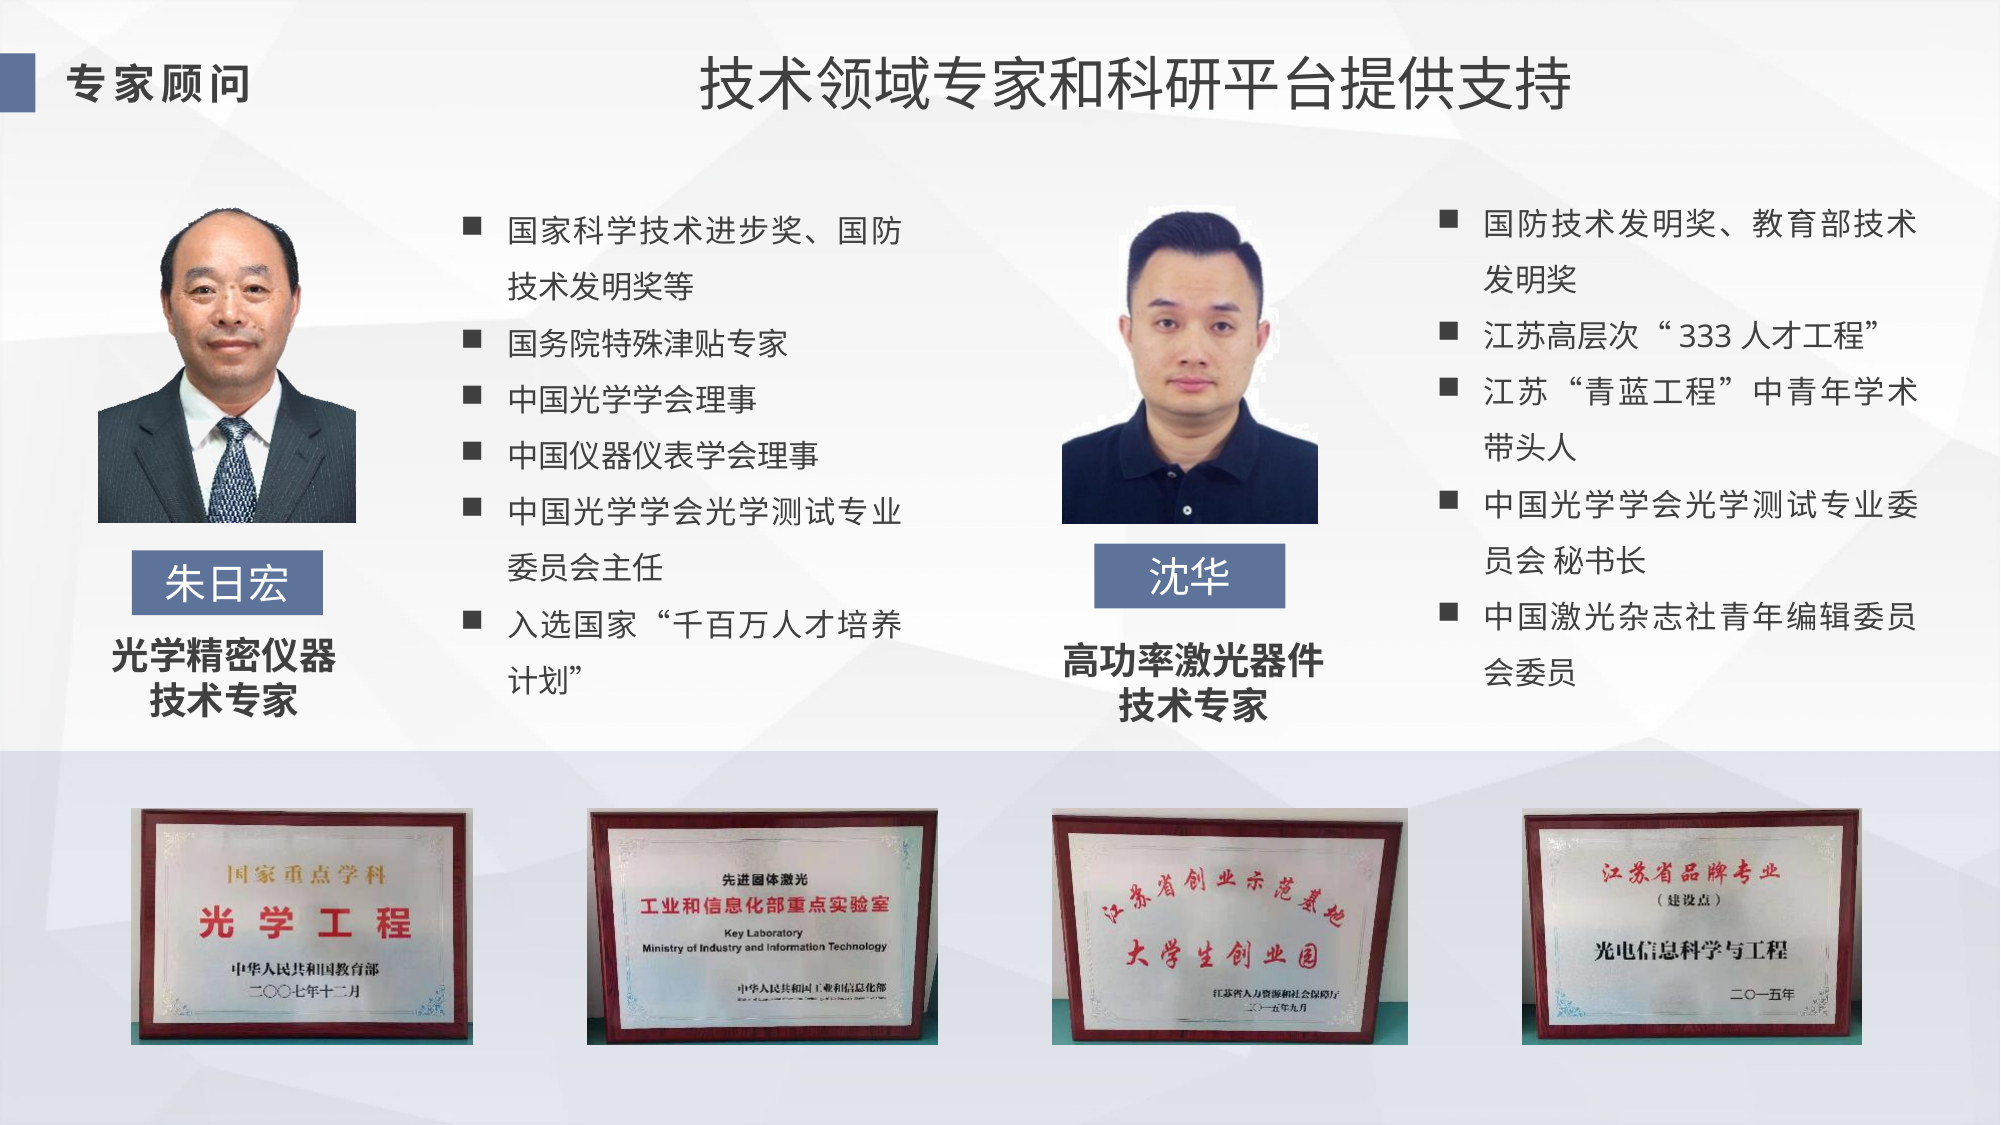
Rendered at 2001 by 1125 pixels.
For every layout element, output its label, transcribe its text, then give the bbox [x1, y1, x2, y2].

text_box 光学精密仪器 技术专家 [48, 624, 401, 730]
text_box [0, 52, 36, 113]
text_box 高功率激光器件 技术专家 [999, 629, 1388, 735]
text_box 专家顾问 [50, 50, 273, 115]
text_box 沈华 [1094, 543, 1286, 609]
picture [0, 0, 2001, 1125]
text_box [0, 750, 2000, 1125]
text_box 国防技术发明奖、教育部技术发明奖 江苏高层次“333人才工程” 江苏“青蓝工程”中青年学术带头人 中国光学学会光学测试专业委员会 秘书长 中国激光杂志社青年编辑委员会委员 [1436, 185, 1919, 703]
picture [131, 808, 473, 1045]
picture [1522, 808, 1862, 1045]
text_box 朱日宏 [131, 550, 323, 616]
text_box 技术领域专家和科研平台提供支持 [427, 37, 1844, 128]
picture [587, 808, 938, 1045]
text_box 国家科学技术进步奖、国防技术发明奖等 国务院特殊津贴专家 中国光学学会理事 中国仪器仪表学会理事 中国光学学会光学测试专业委员会主任 入选国家“千百万人才培养计划” [460, 192, 903, 703]
picture [1052, 808, 1408, 1045]
